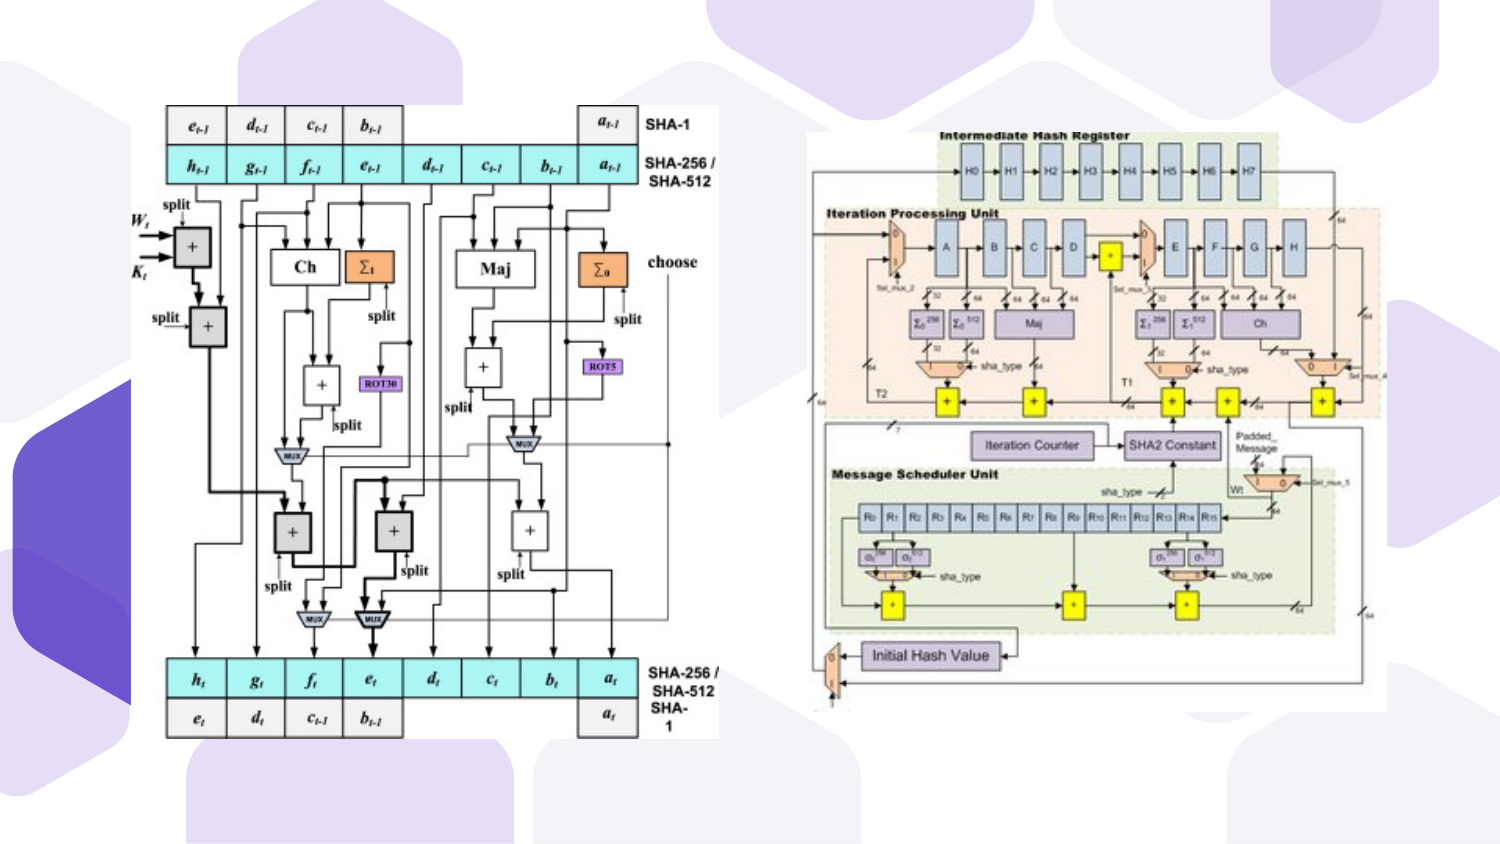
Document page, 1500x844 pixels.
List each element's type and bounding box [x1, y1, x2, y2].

picture [807, 132, 1387, 712]
picture [130, 105, 719, 739]
